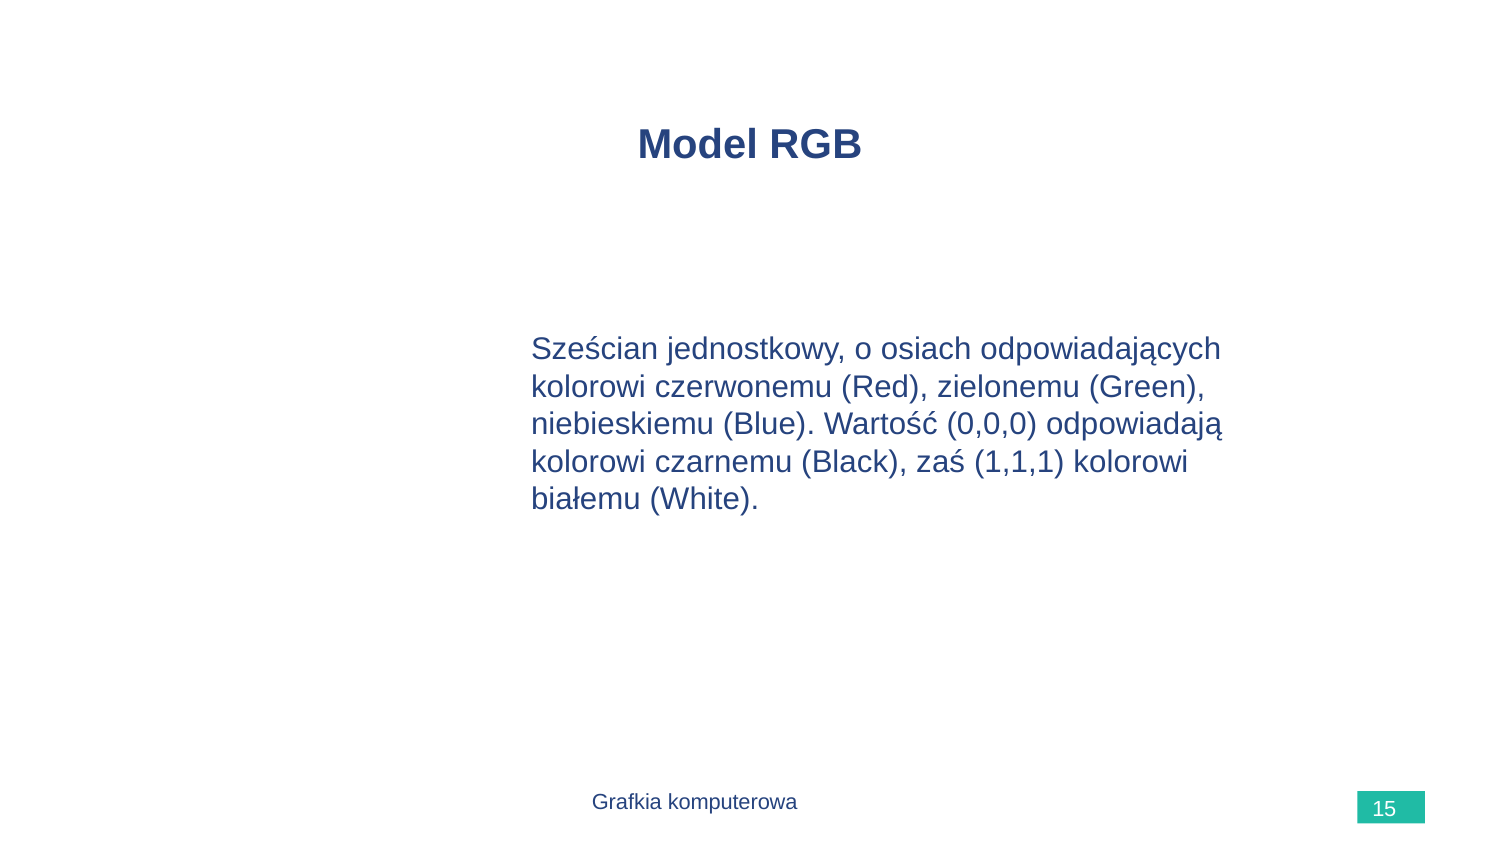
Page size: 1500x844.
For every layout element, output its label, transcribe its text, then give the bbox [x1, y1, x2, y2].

slide_number 15 [1357, 791, 1425, 824]
footer Grafkia komputerowa [275, 782, 1115, 827]
text_box Sześcian jednostkowy, o osiach odpowiadających kolorowi czerwonemu (Red), zielonemu (Green), niebieskiemu (Blue). Wartość (0,0,0) odpowiadają kolorowi czarnemu (Black), zaś (1,1,1) kolorowi białemu (White). [519, 322, 1254, 522]
title Model RGB [75, 33, 1425, 175]
